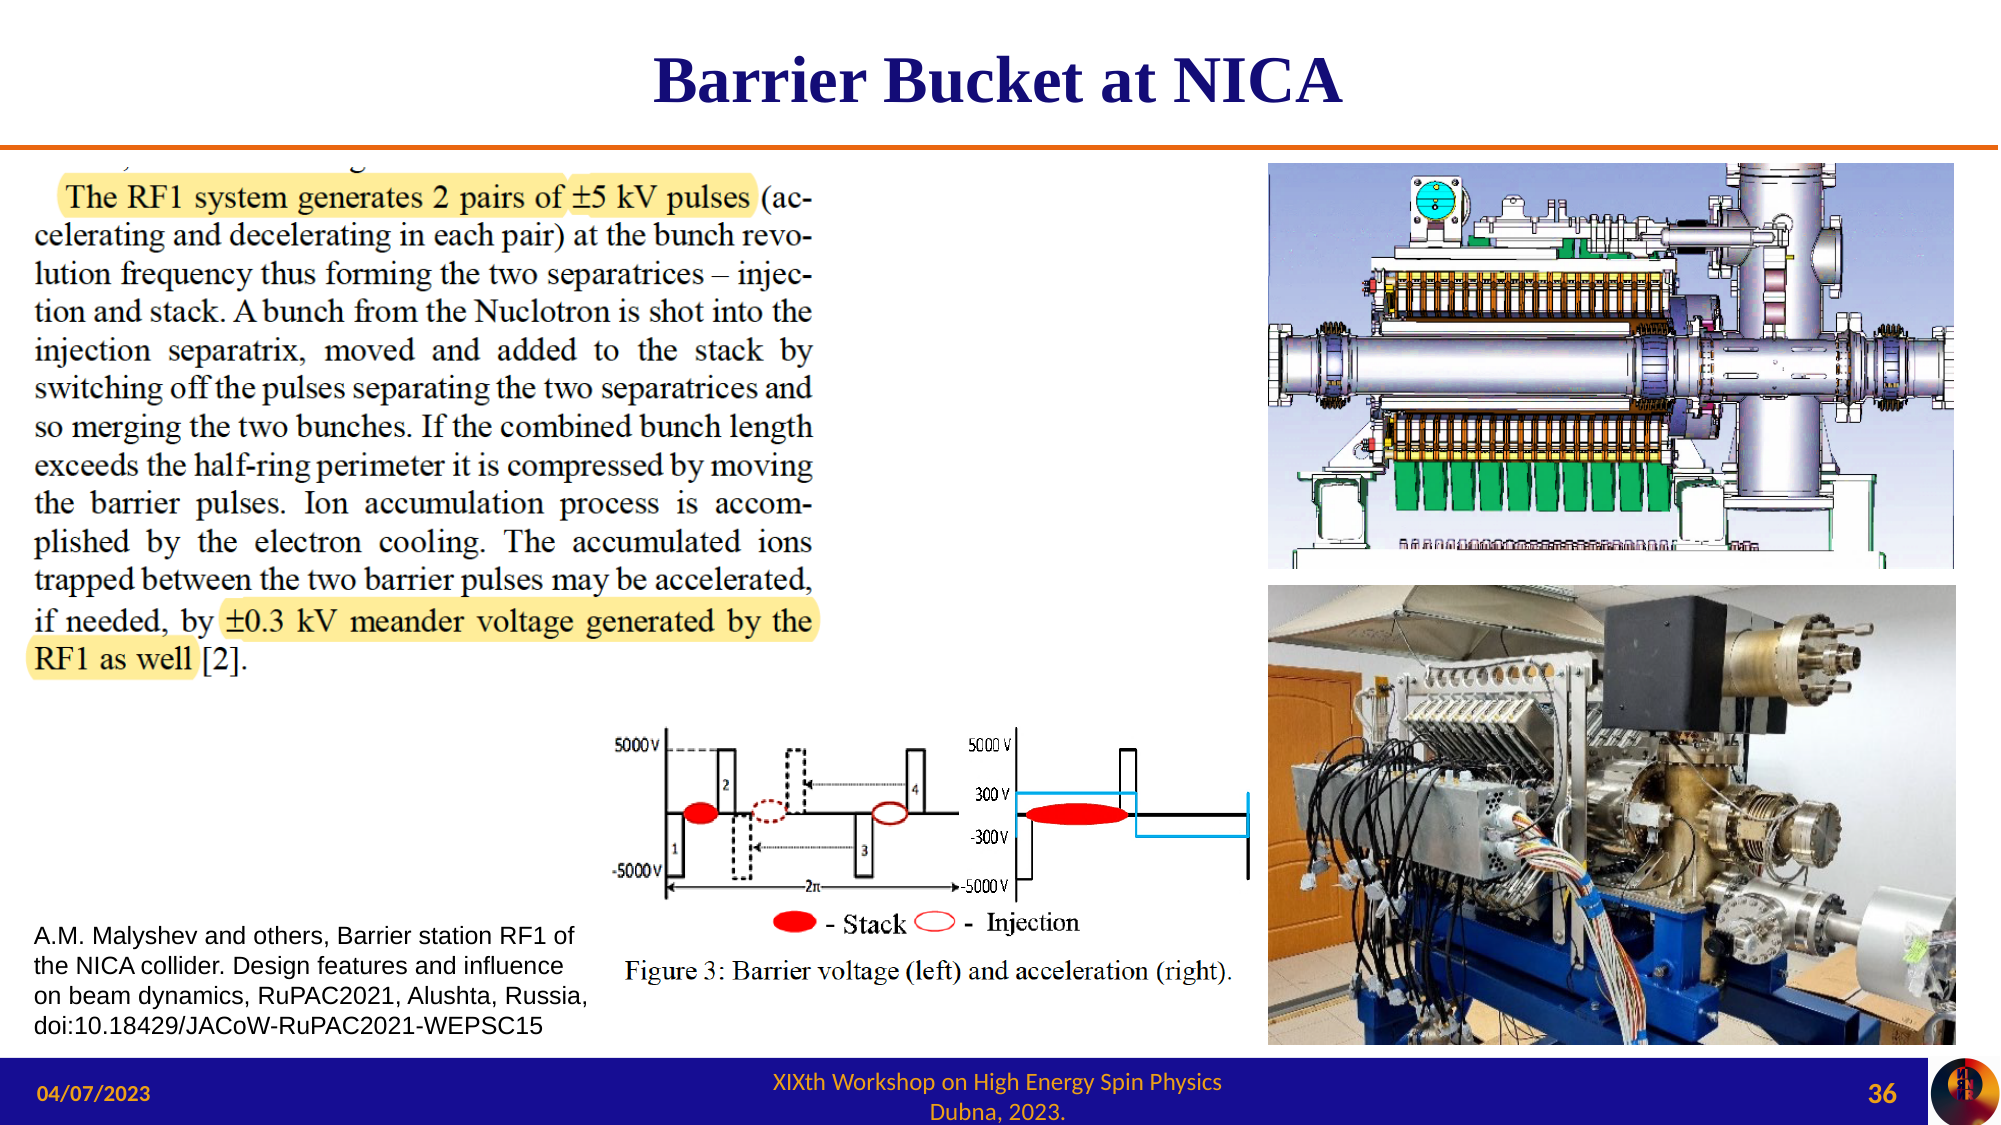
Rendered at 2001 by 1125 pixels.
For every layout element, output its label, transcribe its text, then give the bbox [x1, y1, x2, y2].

text_box Barrier Bucket at NICA [0, 28, 1998, 124]
picture [18, 167, 831, 701]
picture [1927, 1056, 2000, 1125]
text_box A.M. Malyshev and others, Barrier station RF1 of the NICA collider. Design features and influence on beam dynamics, RuPAC2021, Alushta, Russia, doi:10.18429/JACoW-RuPAC2021-WEPSC15 [18, 911, 608, 1047]
text_box XIXth Workshop on High Energy Spin Physics Dubna, 2023. [0, 1057, 1927, 1125]
picture [604, 713, 1262, 996]
picture [1268, 585, 1956, 1045]
picture [1268, 163, 1954, 569]
